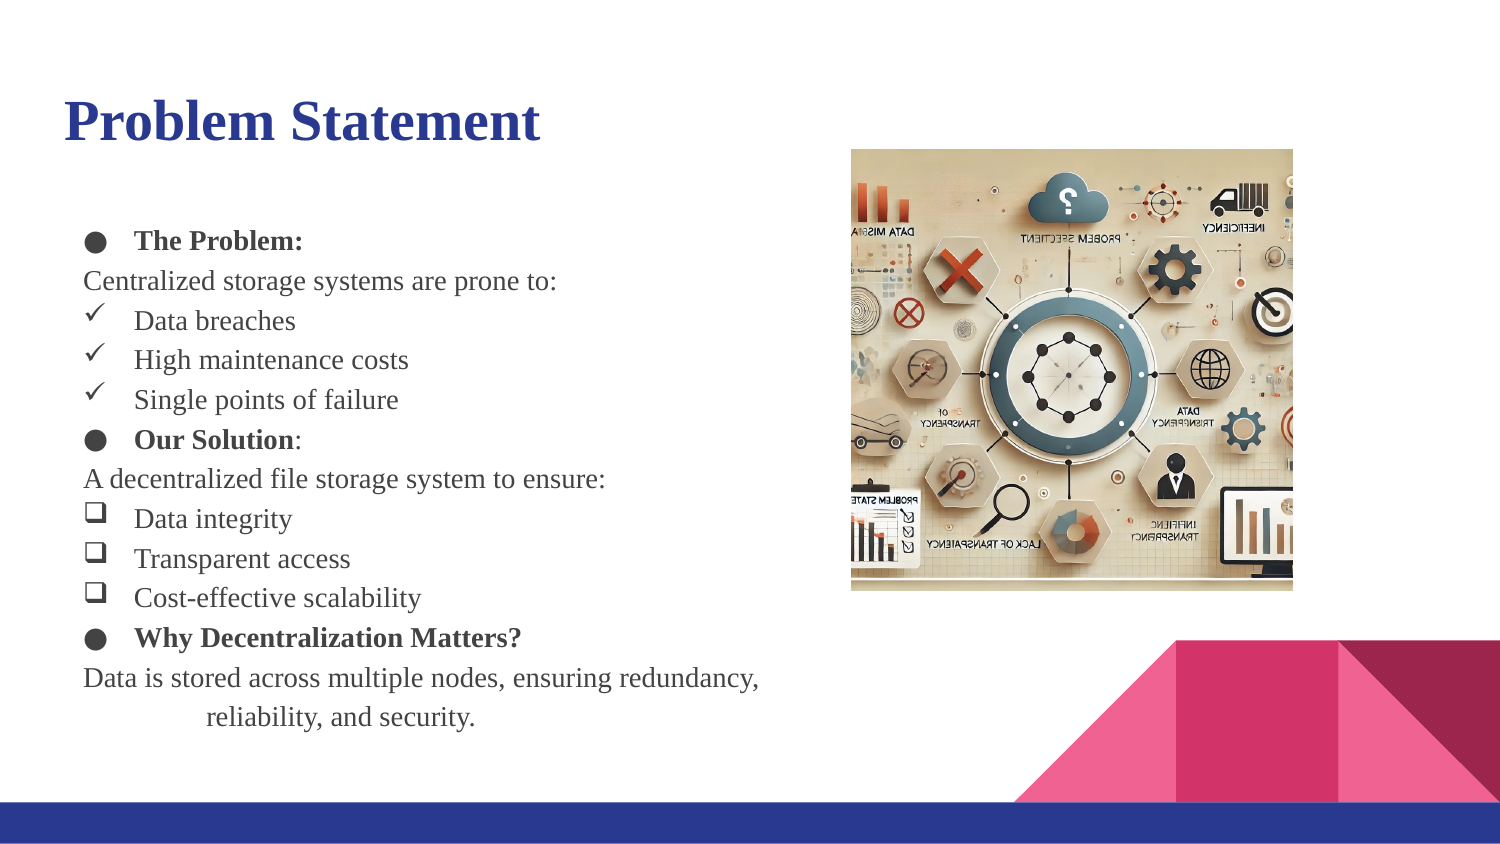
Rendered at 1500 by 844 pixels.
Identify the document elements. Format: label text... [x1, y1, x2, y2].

picture [851, 149, 1293, 591]
list The Problem: Centralized storage systems are prone to: Data breaches High maintenance costs Single points of failure Our Solution: A decentralized file storage system to ensure: Data integrity Transparent access Cost-effective scalability Why Decentralization Matters? Data is stored across multiple nodes, ensuring redundancy, reliability, and security. [51, 201, 1449, 750]
title Problem Statement [49, 67, 1447, 167]
